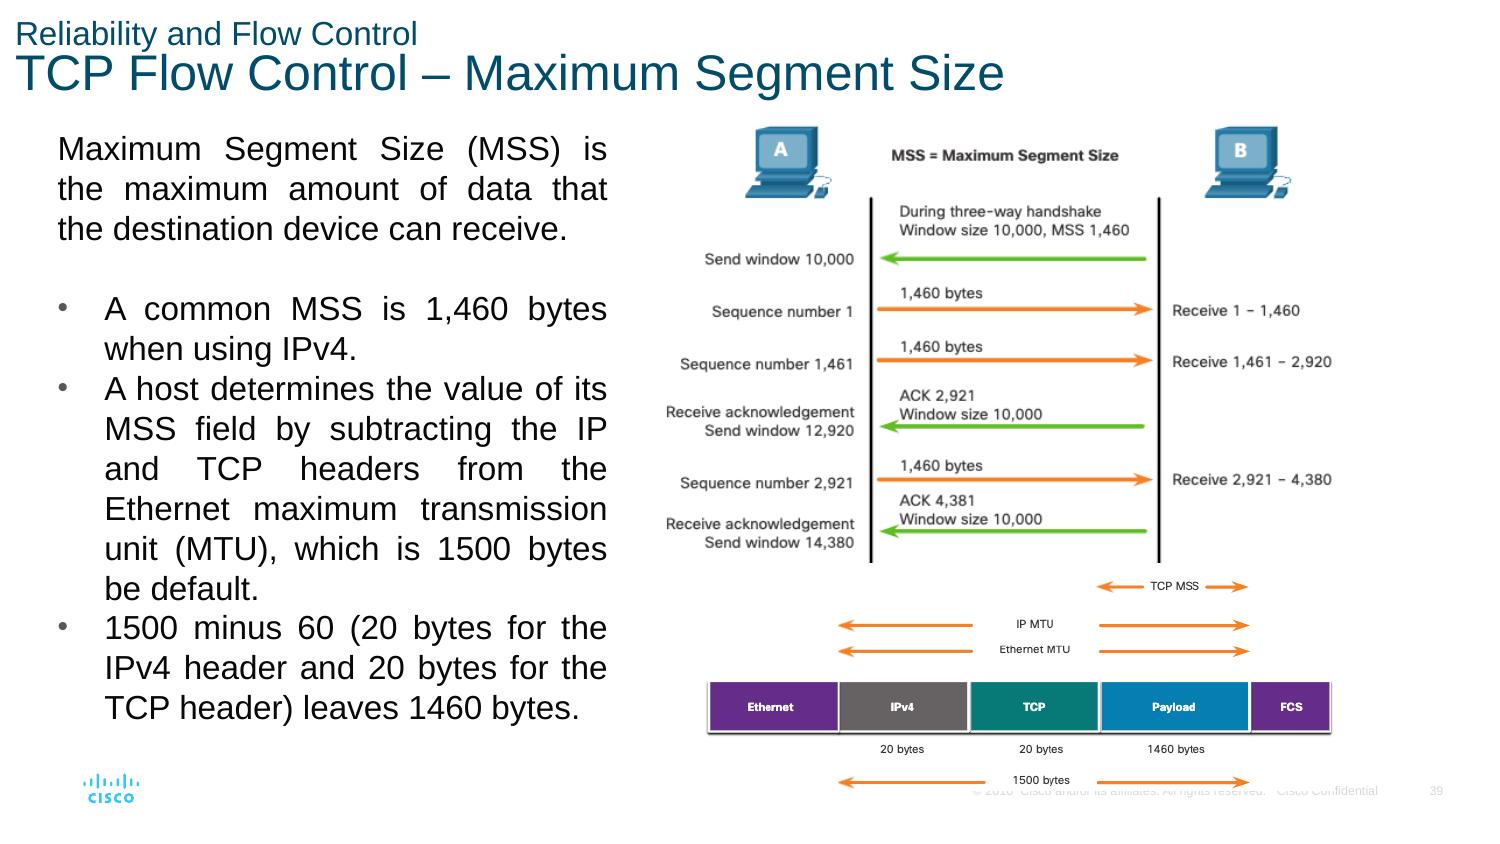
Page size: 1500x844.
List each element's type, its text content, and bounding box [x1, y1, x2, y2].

list Maximum Segment Size (MSS) is the maximum amount of data that the destination device can receive. A common MSS is 1,460 bytes when using IPv4. A host determines the value of its MSS field by subtracting the IP and TCP headers from the Ethernet maximum transmission unit (MTU), which is 1500 bytes be default. 1500 minus 60 (20 bytes for the IPv4 header and 20 bytes for the TCP header) leaves 1460 bytes. [42, 120, 624, 726]
picture [658, 119, 1334, 563]
title Reliability and Flow Control TCP Flow Control – Maximum Segment Size [0, 0, 1369, 121]
picture [697, 574, 1334, 791]
